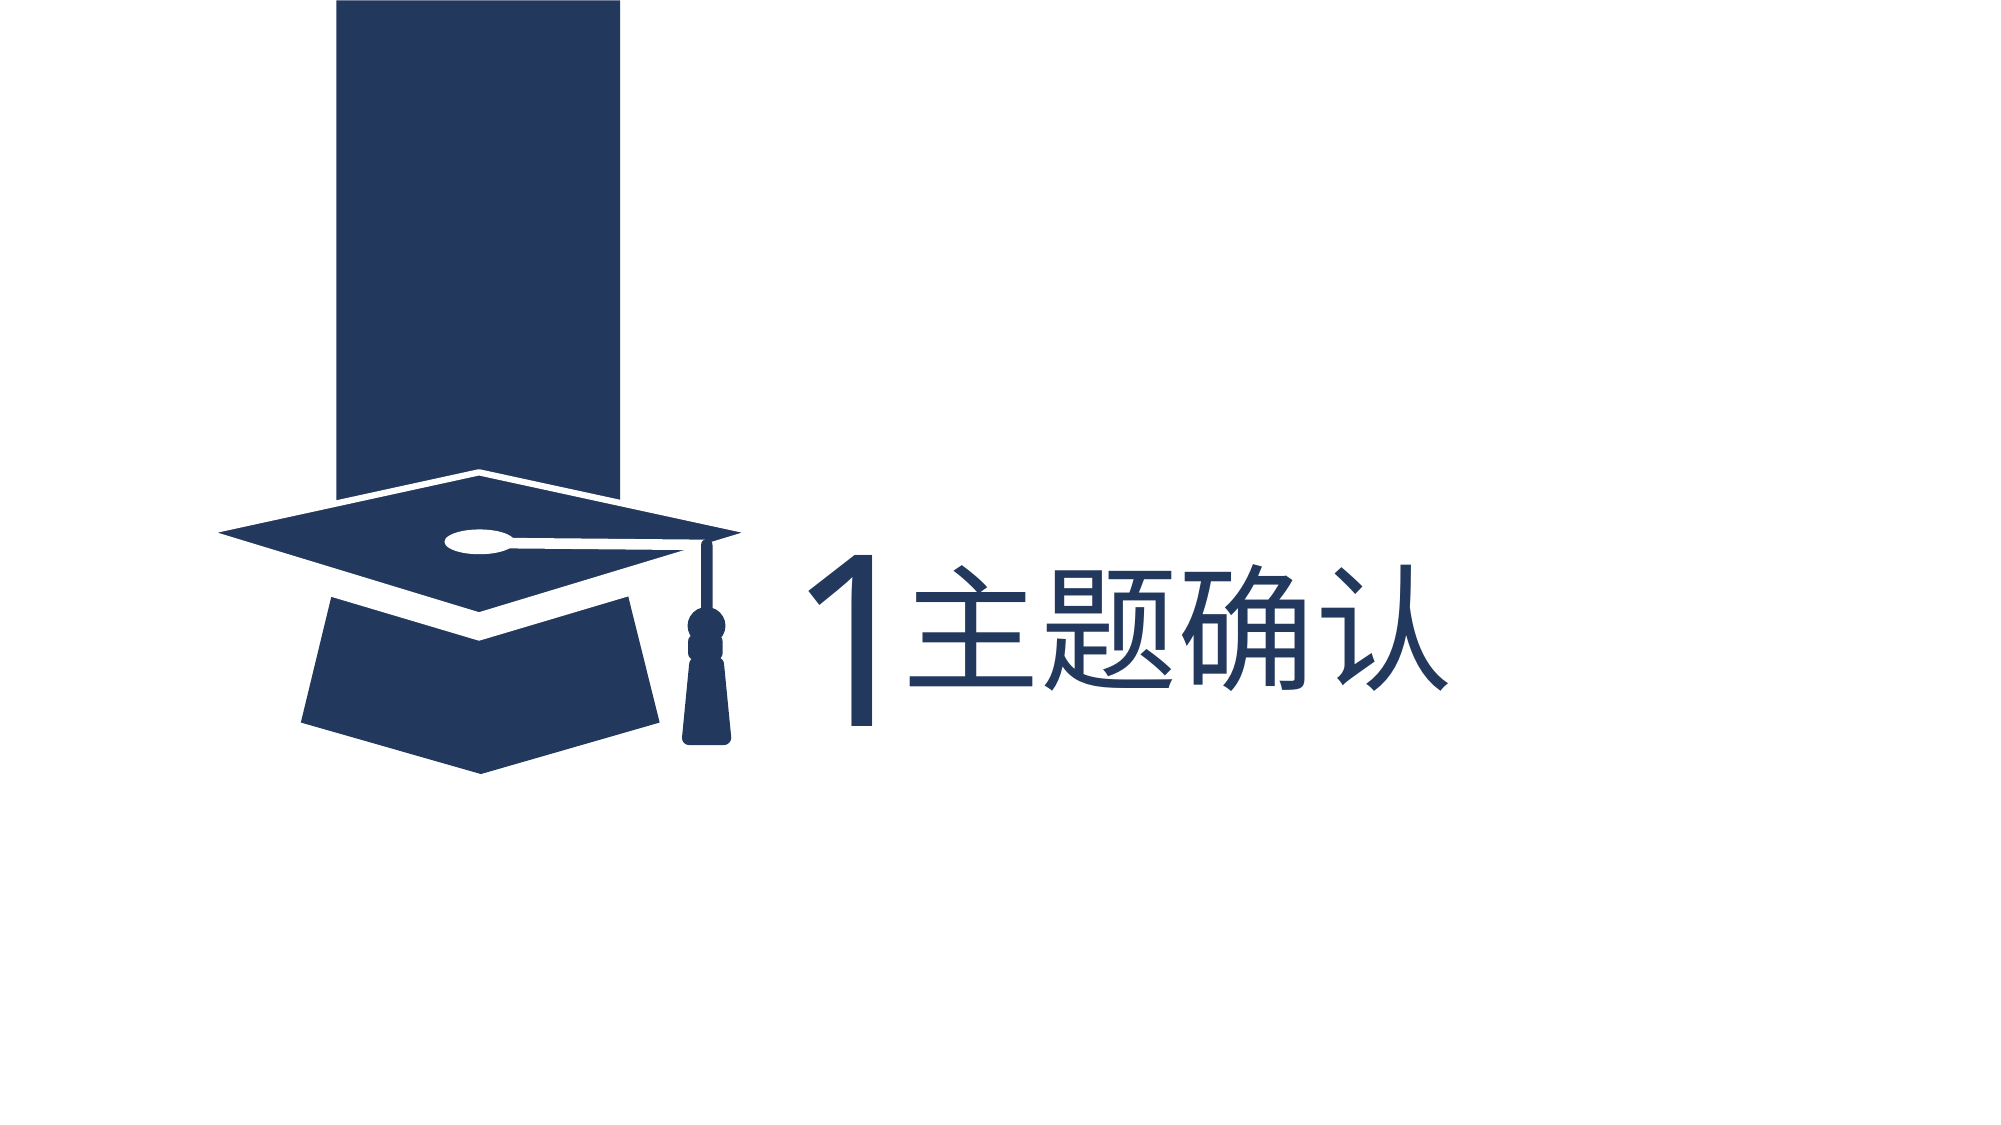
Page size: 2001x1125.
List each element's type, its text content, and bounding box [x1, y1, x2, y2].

text_box 主题确认 [887, 535, 1777, 715]
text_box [203, 472, 755, 775]
text_box 1 [772, 479, 939, 783]
text_box [335, 0, 621, 472]
